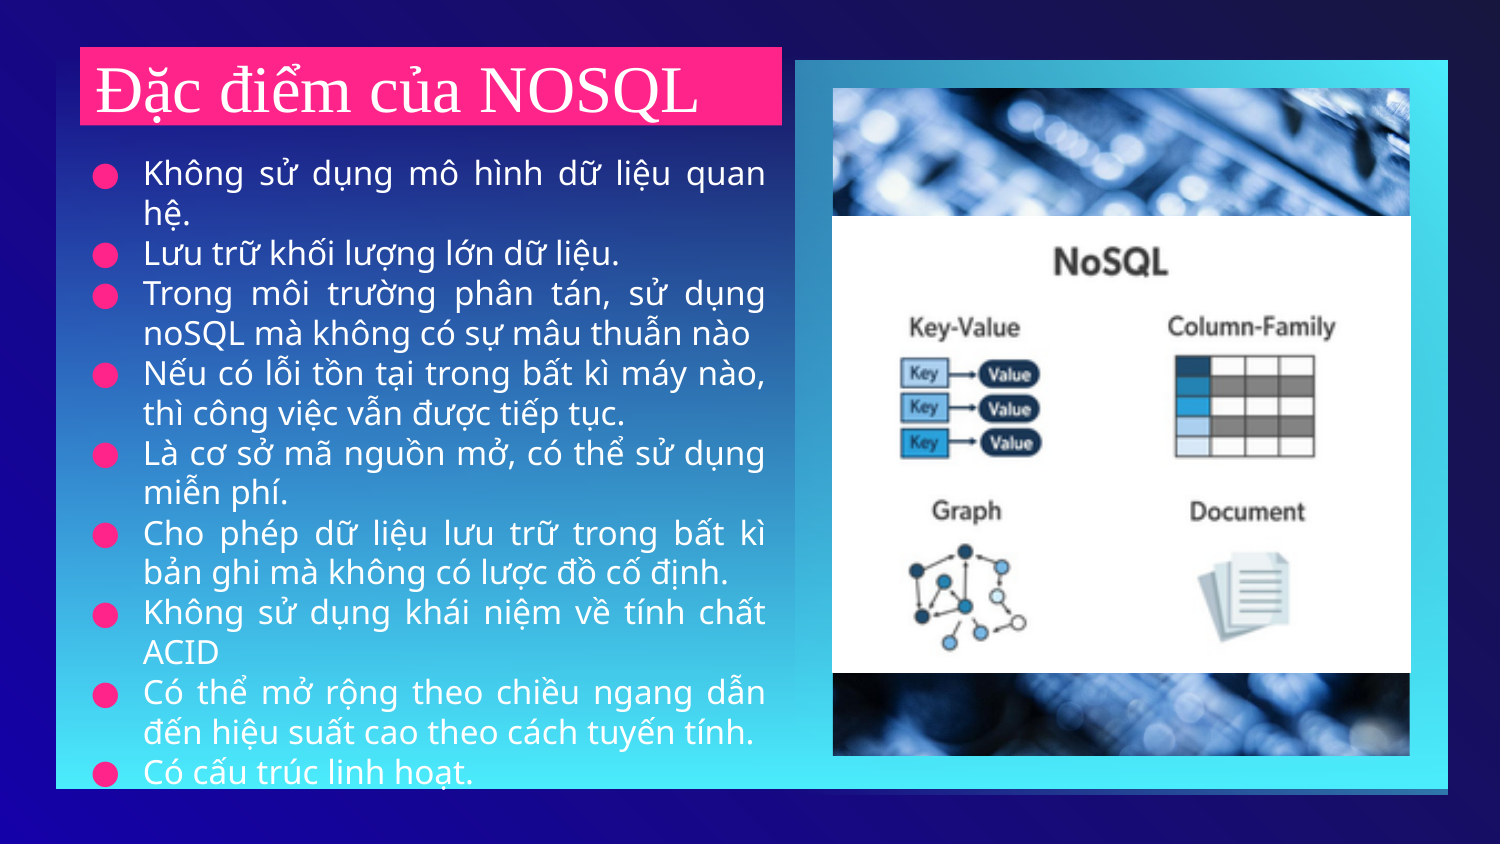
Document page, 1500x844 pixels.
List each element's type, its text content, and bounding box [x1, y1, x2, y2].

text_box [795, 60, 1448, 795]
title Đặc điểm của NOSQL [80, 47, 782, 126]
subtitle Không sử dụng mô hình dữ liệu quan hệ. Lưu trữ khối lượng lớn dữ liệu. Trong môi trường phân tán, sử dụng noSQL mà không có sự mâu thuẫn nào Nếu có lỗi tồn tại trong bất kì máy nào, thì công việc vẫn được tiếp tục. Là cơ sở mã nguồn mở, có thể sử dụng miễn phí. Cho phép dữ liệu lưu trữ trong bất kì bản ghi mà không có lược đồ cố định. Không sử dụng khái niệm về tính chất ACID Có thể mở rộng theo chiều ngang dẫn đến hiệu suất cao theo cách tuyến tính. Có cấu trúc linh hoạt. [52, 137, 782, 667]
picture [832, 88, 1412, 756]
